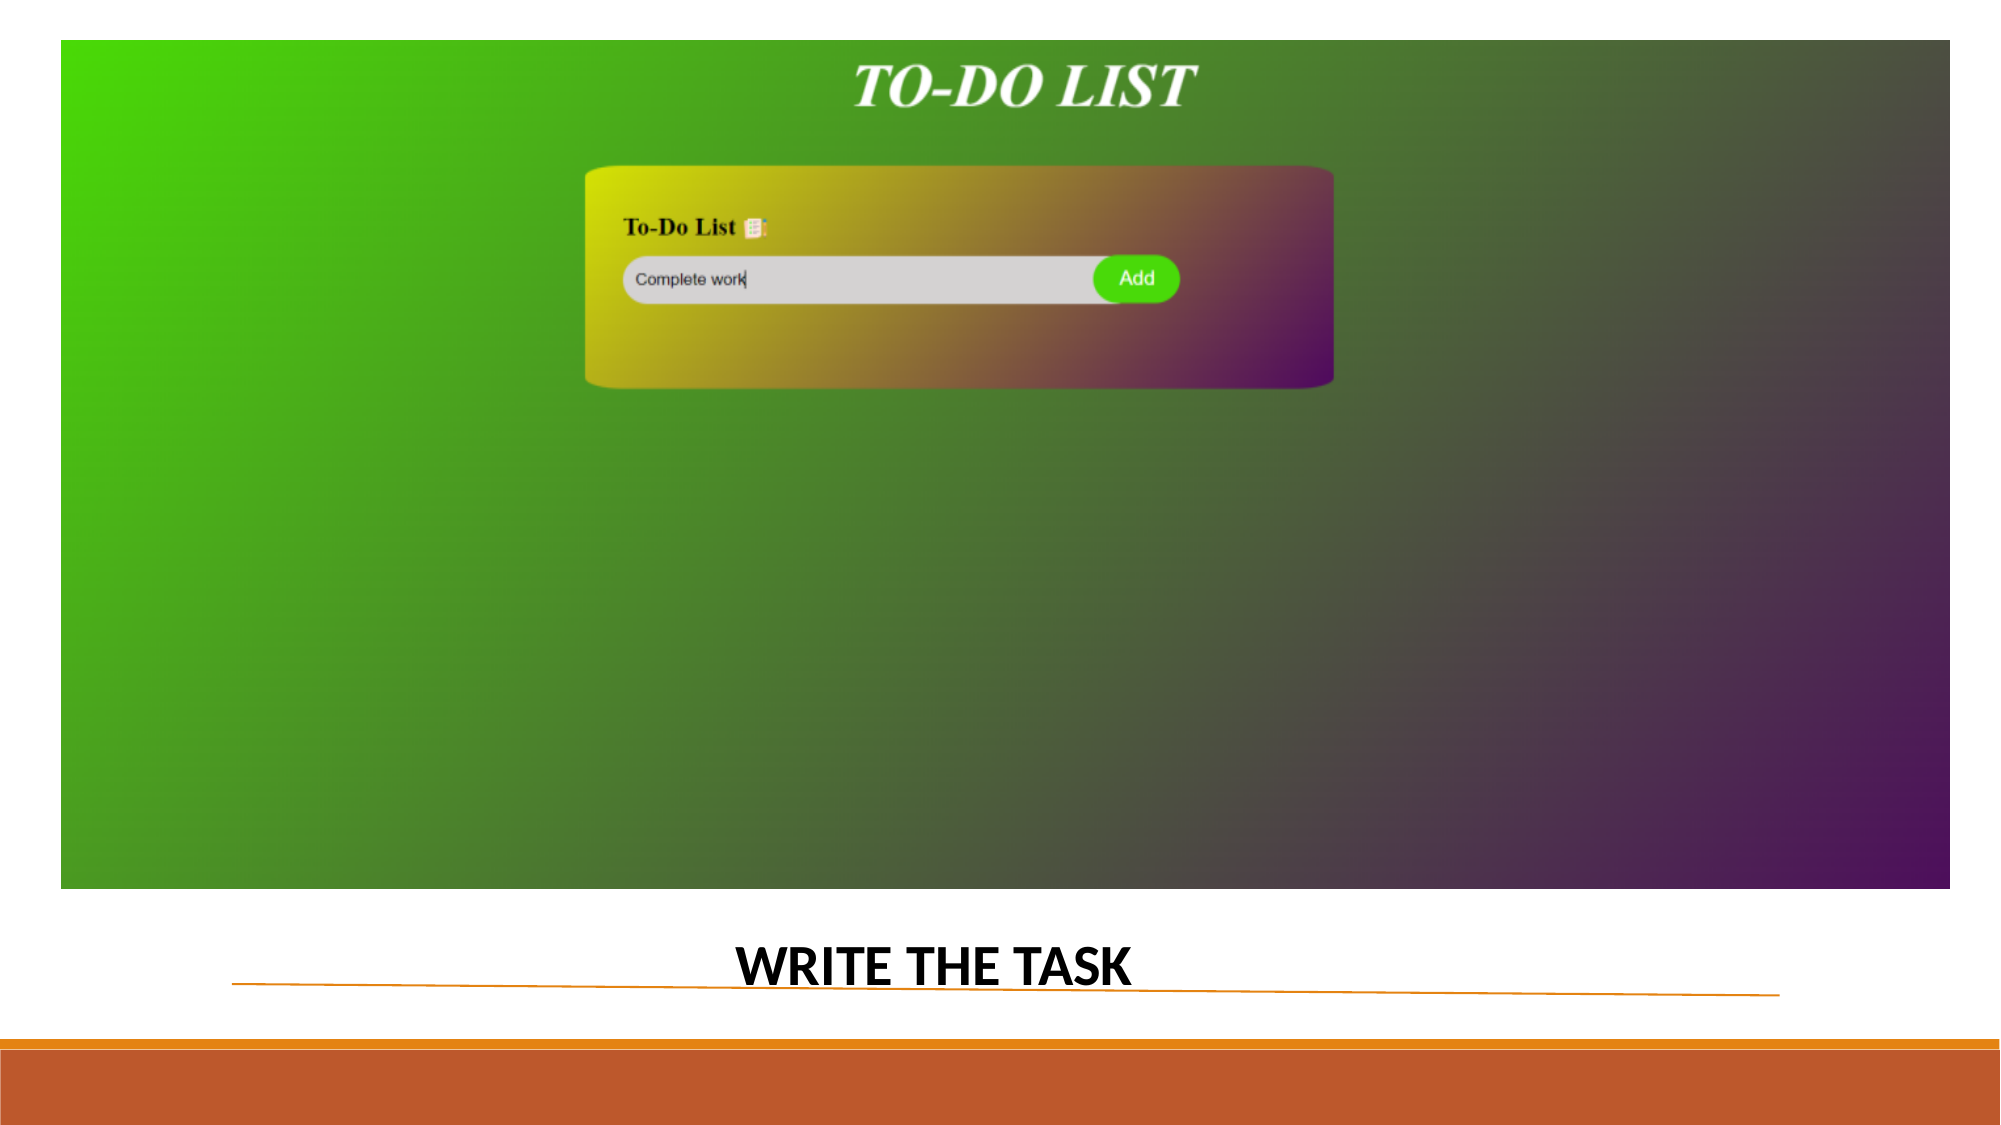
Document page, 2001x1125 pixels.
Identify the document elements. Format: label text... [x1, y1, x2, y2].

text_box WRITE THE TASK [720, 920, 1244, 979]
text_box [231, 983, 1780, 996]
picture [60, 40, 1951, 890]
